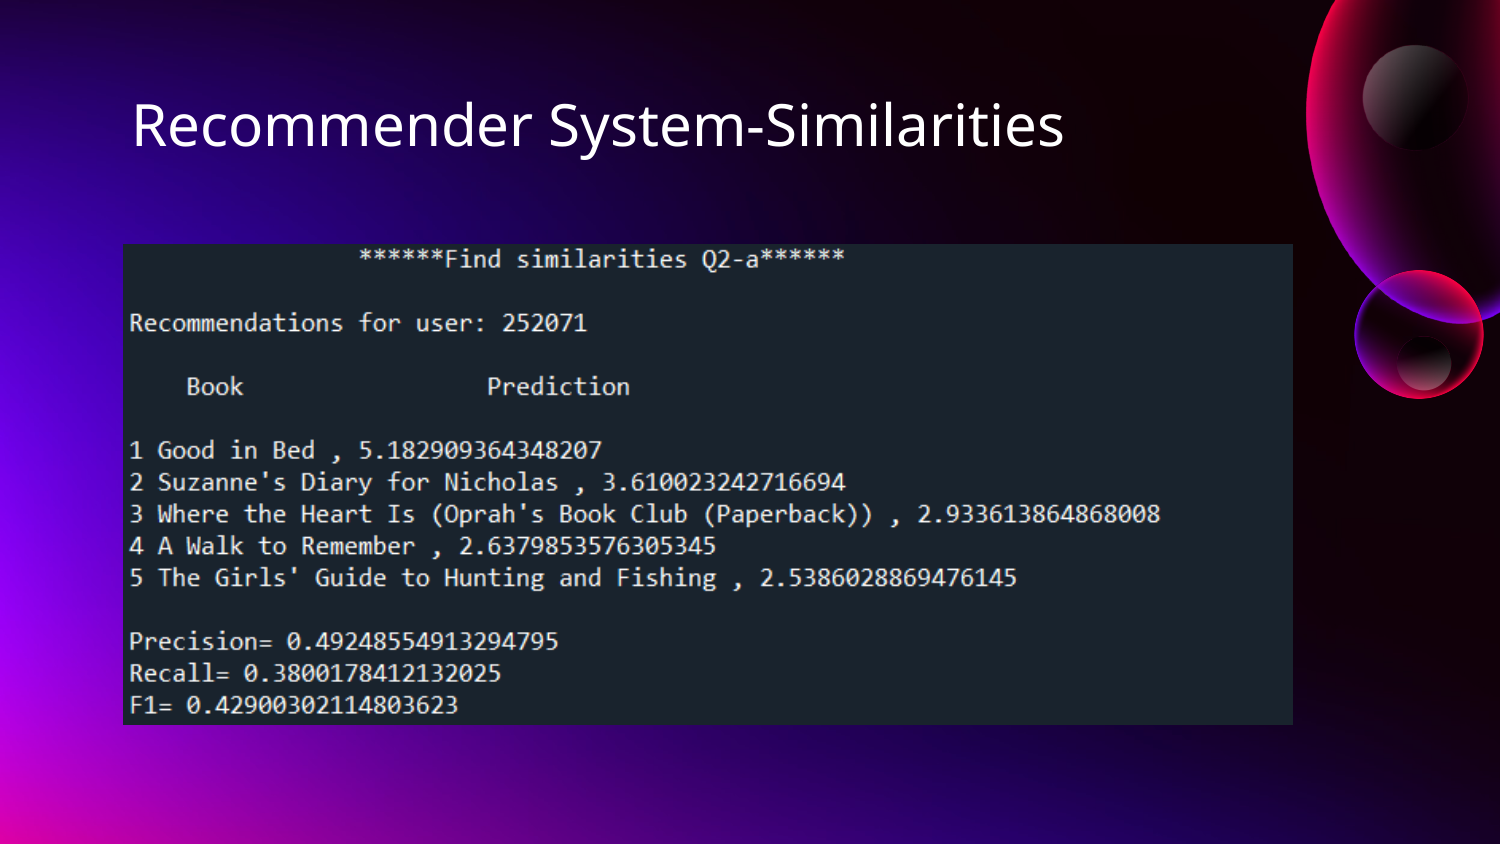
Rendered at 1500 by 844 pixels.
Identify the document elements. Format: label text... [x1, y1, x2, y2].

title Recommender System-Similarities [116, 72, 1384, 167]
picture [0, 0, 1500, 844]
